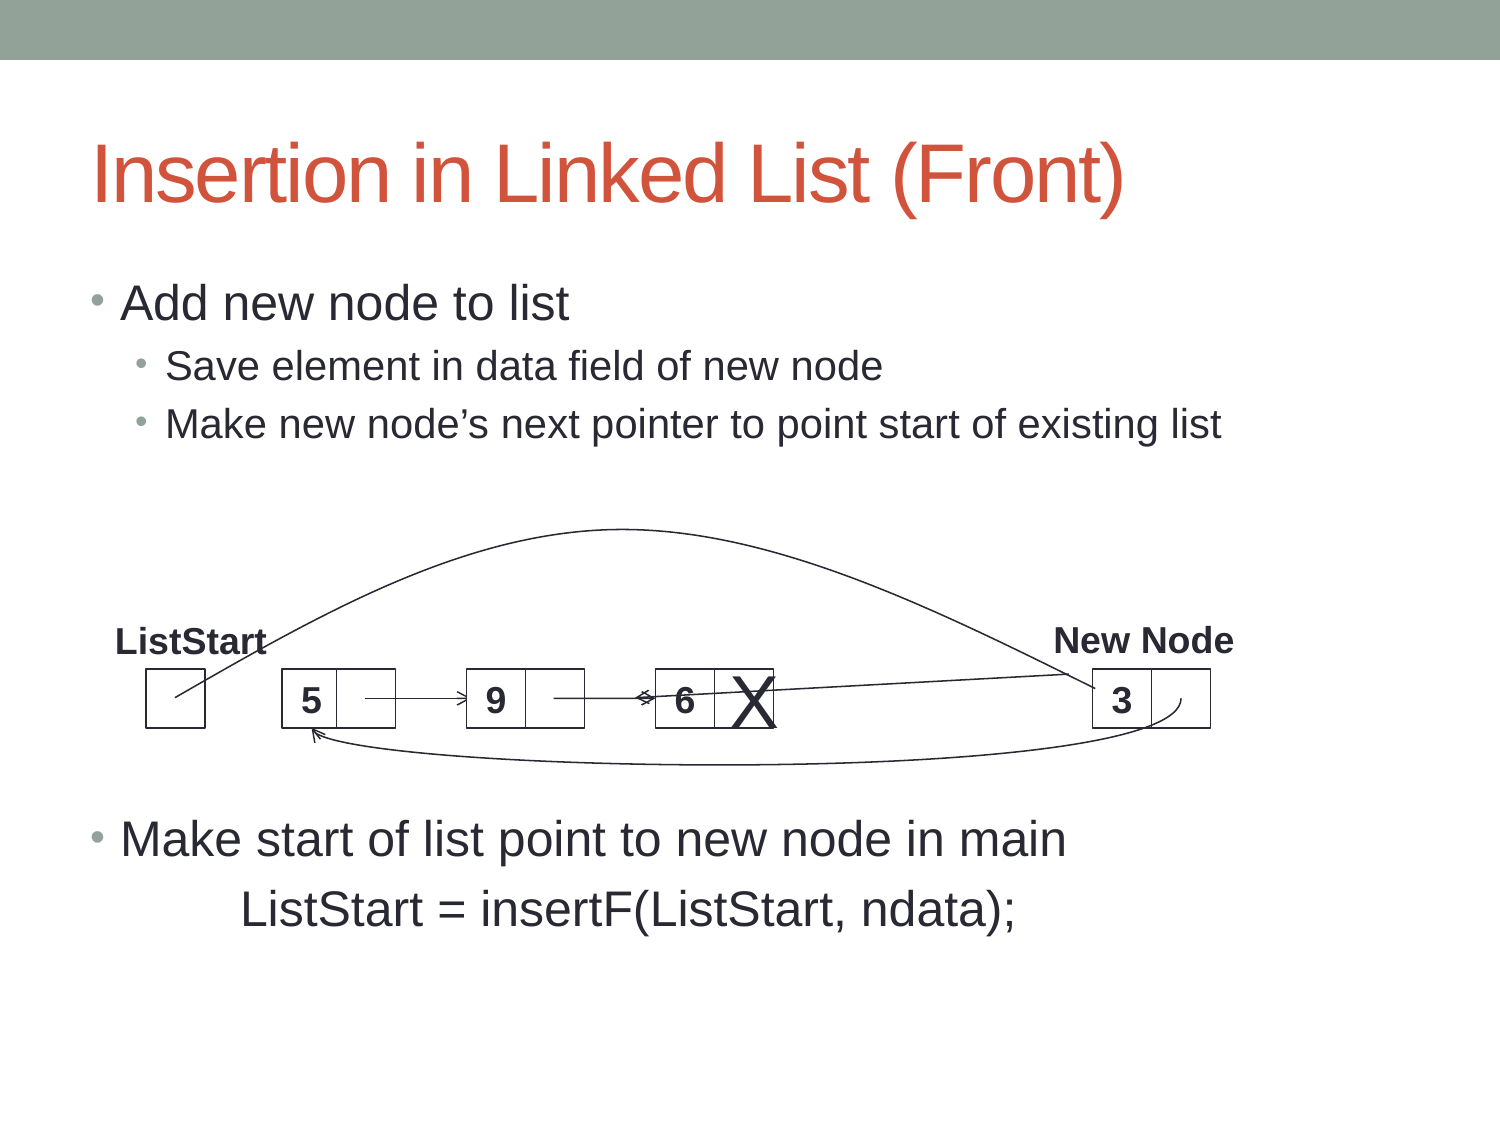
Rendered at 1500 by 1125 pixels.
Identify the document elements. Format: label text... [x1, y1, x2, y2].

title Insertion in Linked List (Front) [75, 87, 1425, 250]
text_box ListStart [100, 609, 171, 670]
text_box [1151, 668, 1211, 729]
text_box 3 [1104, 668, 1151, 695]
text_box New Node [1104, 608, 1263, 668]
list Add new node to list Save element in data field of new node Make new node’s next pointer to point start of existing list Make start of list point to new node in main ListStart = insertF(ListStart, ndata); [75, 262, 1425, 1063]
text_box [311, 698, 1182, 729]
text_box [174, 529, 1096, 698]
text_box [144, 670, 207, 730]
